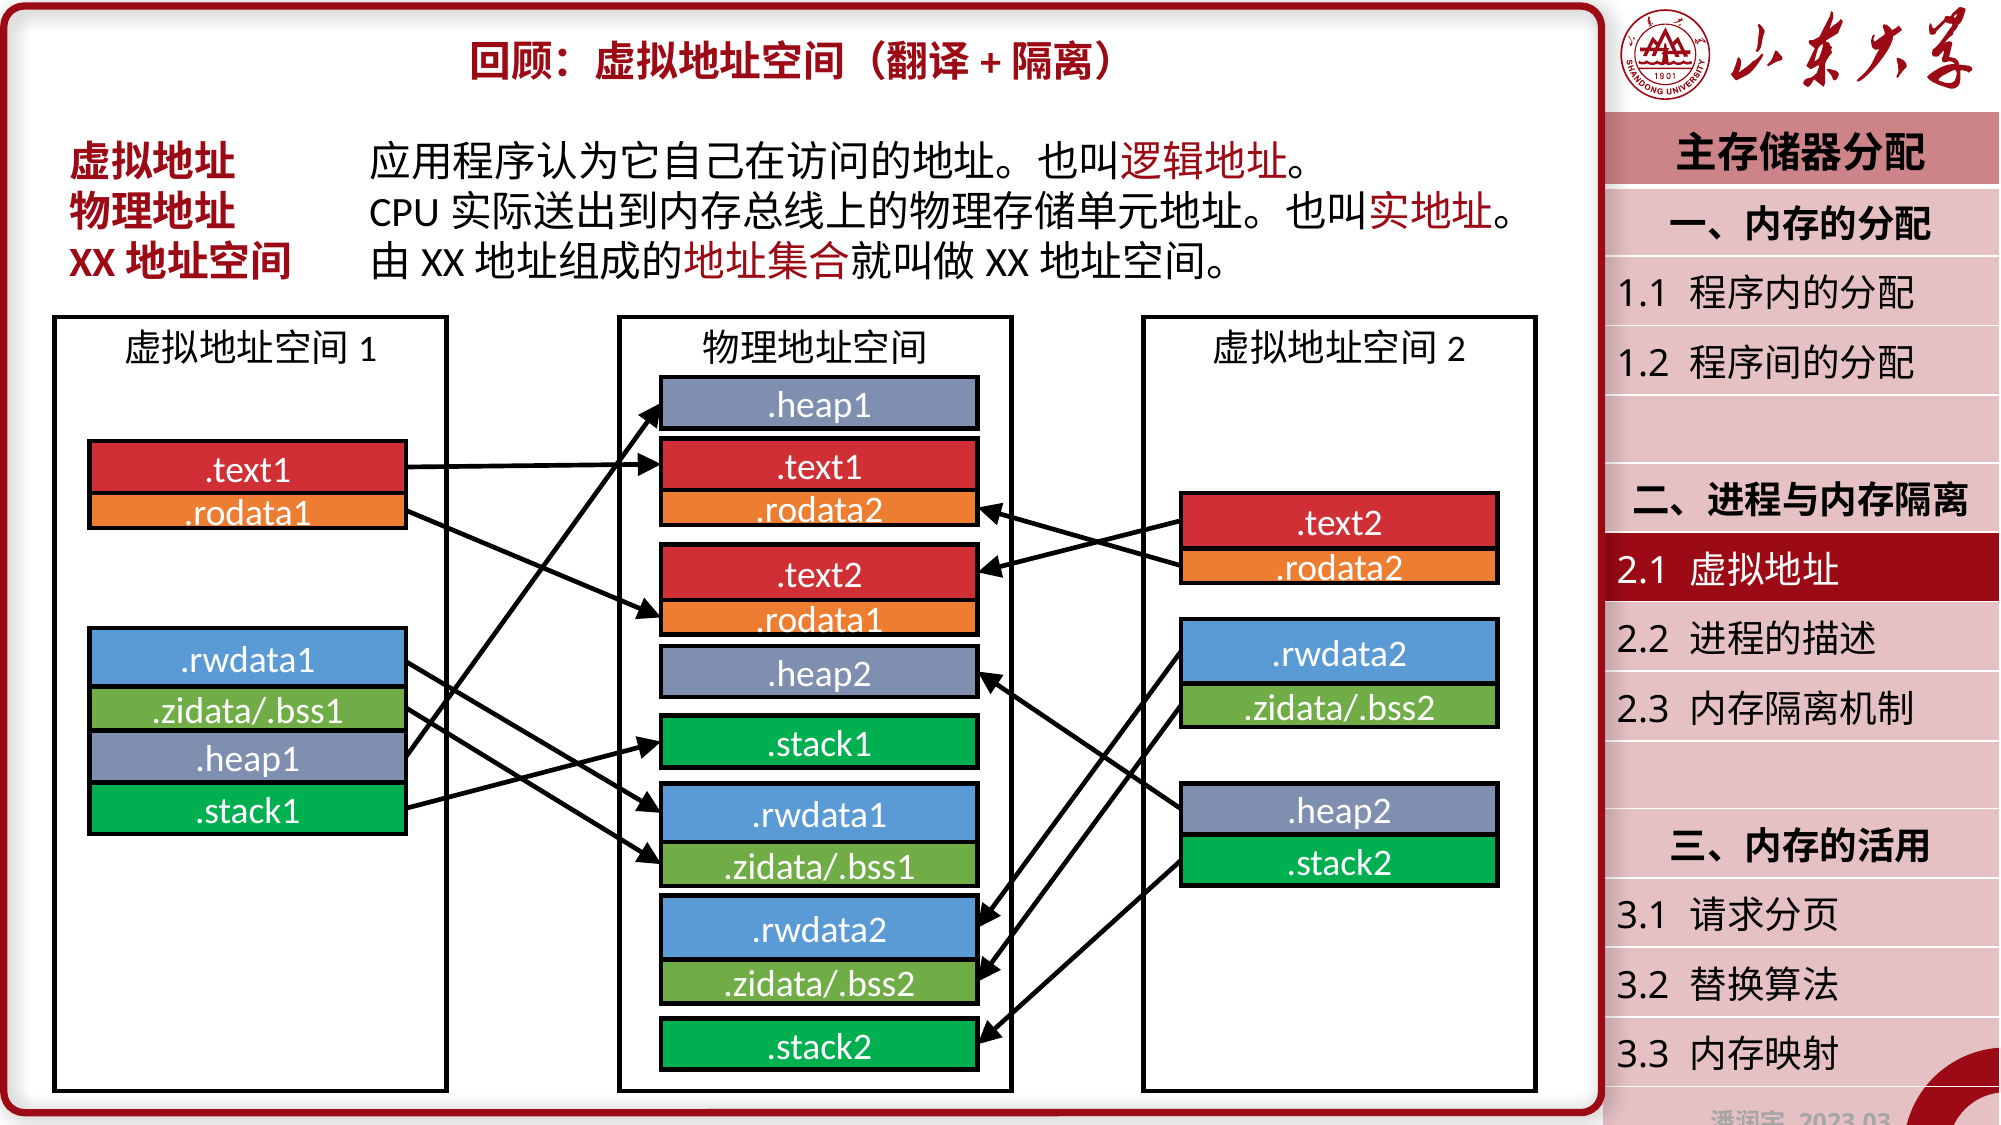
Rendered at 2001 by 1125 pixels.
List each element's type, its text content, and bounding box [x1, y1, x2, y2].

table_cell [1603, 189, 1607, 255]
table_cell [1603, 742, 1607, 808]
table_cell [1603, 809, 1607, 877]
table_cell 二、进程与内存隔离 [1609, 257, 1614, 325]
table_cell 2.1 虚拟地址 [1609, 326, 1614, 394]
table_cell [1603, 464, 1607, 531]
text_box [2, 4, 1603, 1114]
table_cell [1609, 189, 1614, 255]
table_cell 二、进程与内存隔离 [1618, 464, 1999, 531]
table_cell [1603, 948, 1607, 1016]
text_box [1609, 948, 1614, 1016]
table_cell 2.3 内存隔离机制 [1619, 672, 1999, 740]
table_cell [1619, 742, 1999, 808]
table_cell 三、内存的活用 [1619, 809, 1999, 877]
table_cell [1603, 672, 1607, 740]
table_cell 2.2 进程的描述 [1619, 602, 1999, 670]
table_cell 1.2 程序间的分配 [1618, 326, 1999, 394]
table_cell 1.2 程序间的分配 [1609, 112, 1614, 184]
table_header 主存储器分配 [1618, 112, 1999, 184]
table_cell 3.3 内存映射 [1609, 809, 1614, 877]
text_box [54, 317, 1536, 1092]
table_cell [1618, 396, 1999, 462]
table_cell 三、内存的活用 [1609, 602, 1614, 670]
table_cell 物理页3 [1603, 879, 1607, 946]
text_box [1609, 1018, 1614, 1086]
table_cell 潘润宇 2023.03 [1603, 1087, 1999, 1125]
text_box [1620, 5, 1977, 100]
table_cell 2.1 虚拟地址 [1619, 533, 1999, 601]
table_cell 3.3 内存映射 [1619, 1018, 1999, 1086]
table_cell 2.2 进程的描述 [1609, 396, 1614, 462]
table_cell [1603, 533, 1607, 601]
table_cell [1603, 396, 1607, 462]
text_box 回顾：虚拟地址空间（翻译+隔离） 虚拟地址 应用程序认为它自己在访问的地址。也叫逻辑地址。 物理地址 CPU实际送出到内存总线上的物理存储单元地址。也叫实地址。 XX地址空间 由XX地址组成的地址集合就叫做XX地址空间。 [54, 27, 1551, 293]
table_cell 3.1 请求分页 [1619, 879, 1999, 946]
table_cell [1603, 1018, 1607, 1086]
table_cell 1.1 程序内的分配 [1618, 257, 1999, 325]
table_cell [1603, 326, 1607, 394]
table_cell [1603, 257, 1607, 325]
table_cell 3.1 请求分页 [1609, 672, 1614, 740]
table_cell 一、内存的分配 [1618, 189, 1999, 255]
table_cell 潘润宇 2023.03 [1609, 879, 1614, 946]
table_cell 2.3 内存隔离机制 [1609, 464, 1614, 531]
table_cell [1603, 602, 1607, 670]
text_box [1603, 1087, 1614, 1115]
table_cell [1603, 112, 1607, 184]
table_cell [1609, 533, 1614, 601]
table_cell 3.2 替换算法 [1609, 742, 1614, 808]
table_cell 3.2 替换算法 [1619, 948, 1999, 1016]
